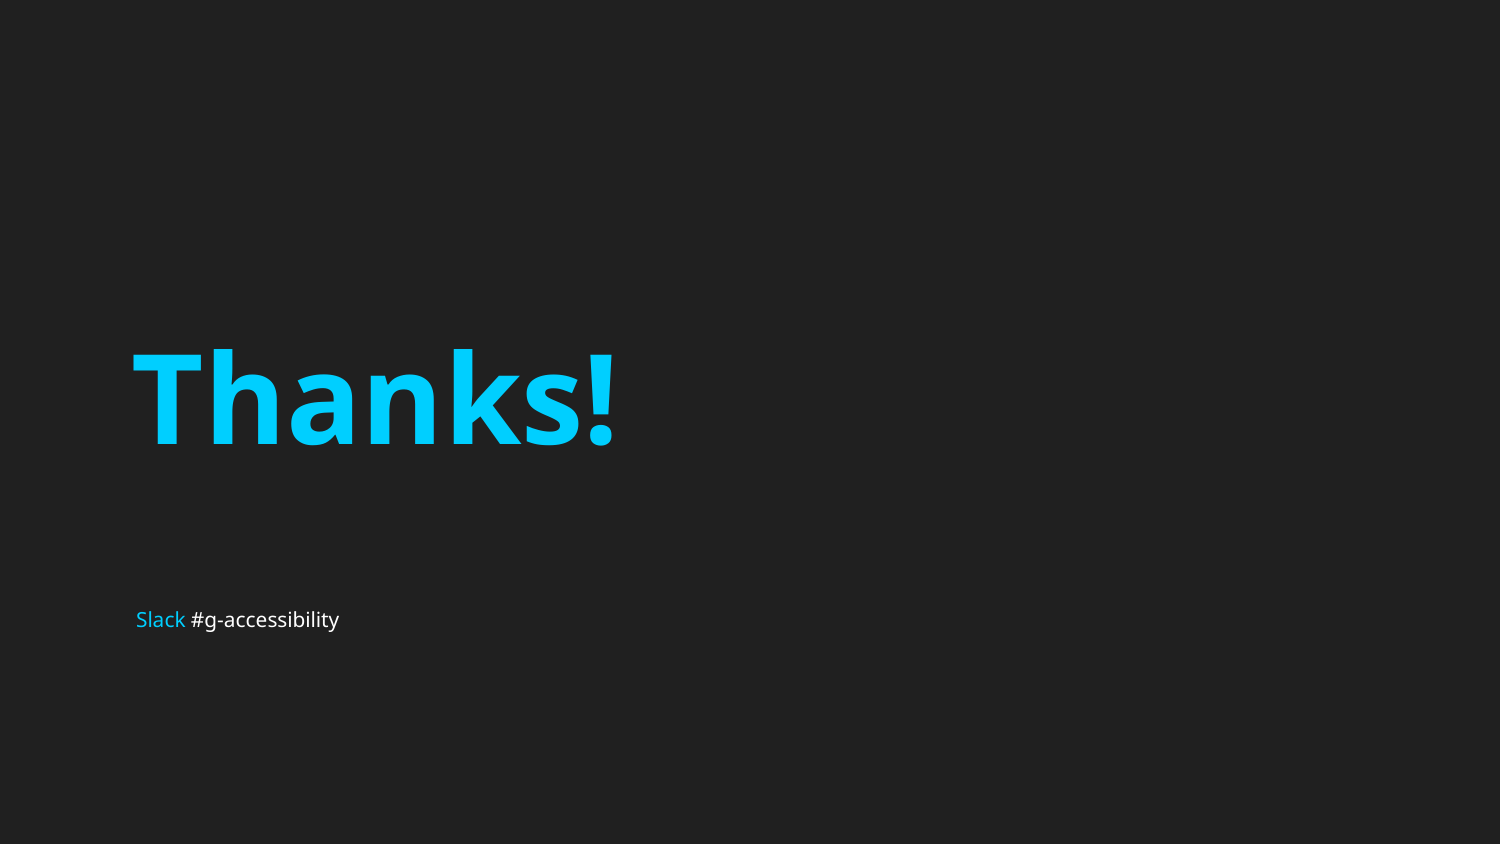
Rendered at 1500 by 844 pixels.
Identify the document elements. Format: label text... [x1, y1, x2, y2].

title Thanks! [116, 87, 1329, 701]
list Slack #g-accessibility [120, 588, 492, 807]
